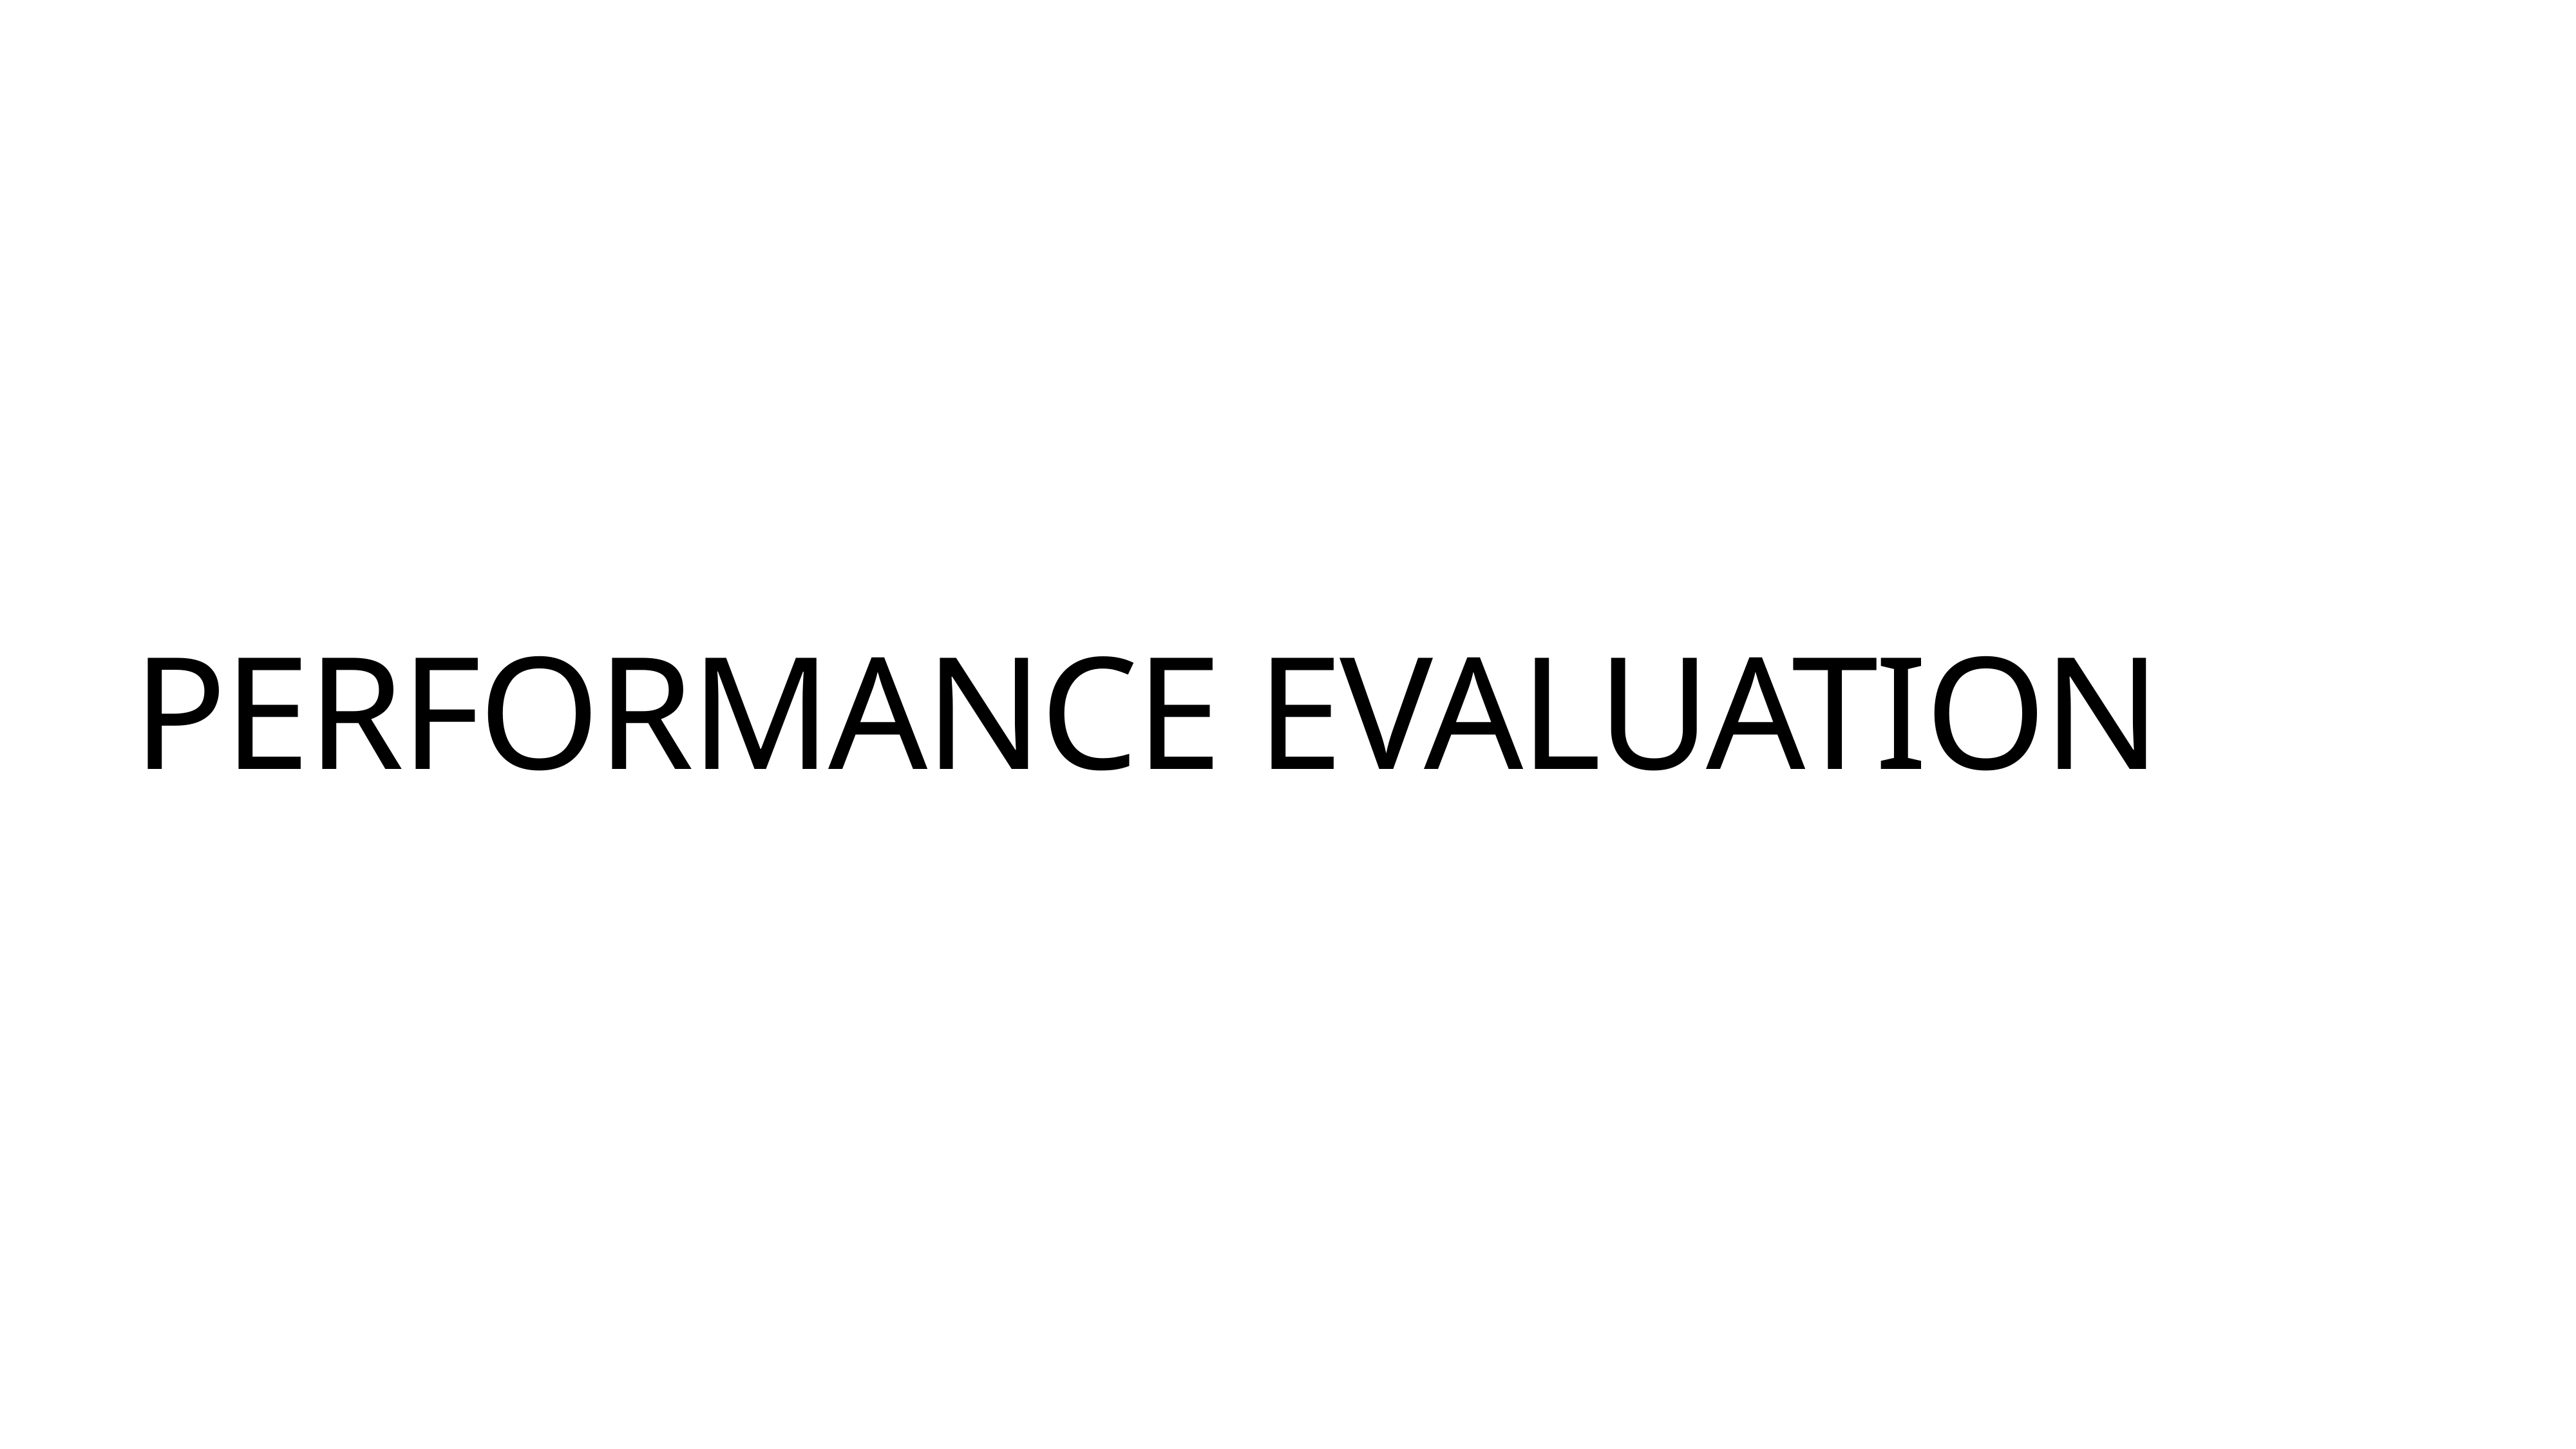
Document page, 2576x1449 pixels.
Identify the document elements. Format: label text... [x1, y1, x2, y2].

title PERFORMANCE EVALUATION [127, 478, 2449, 971]
